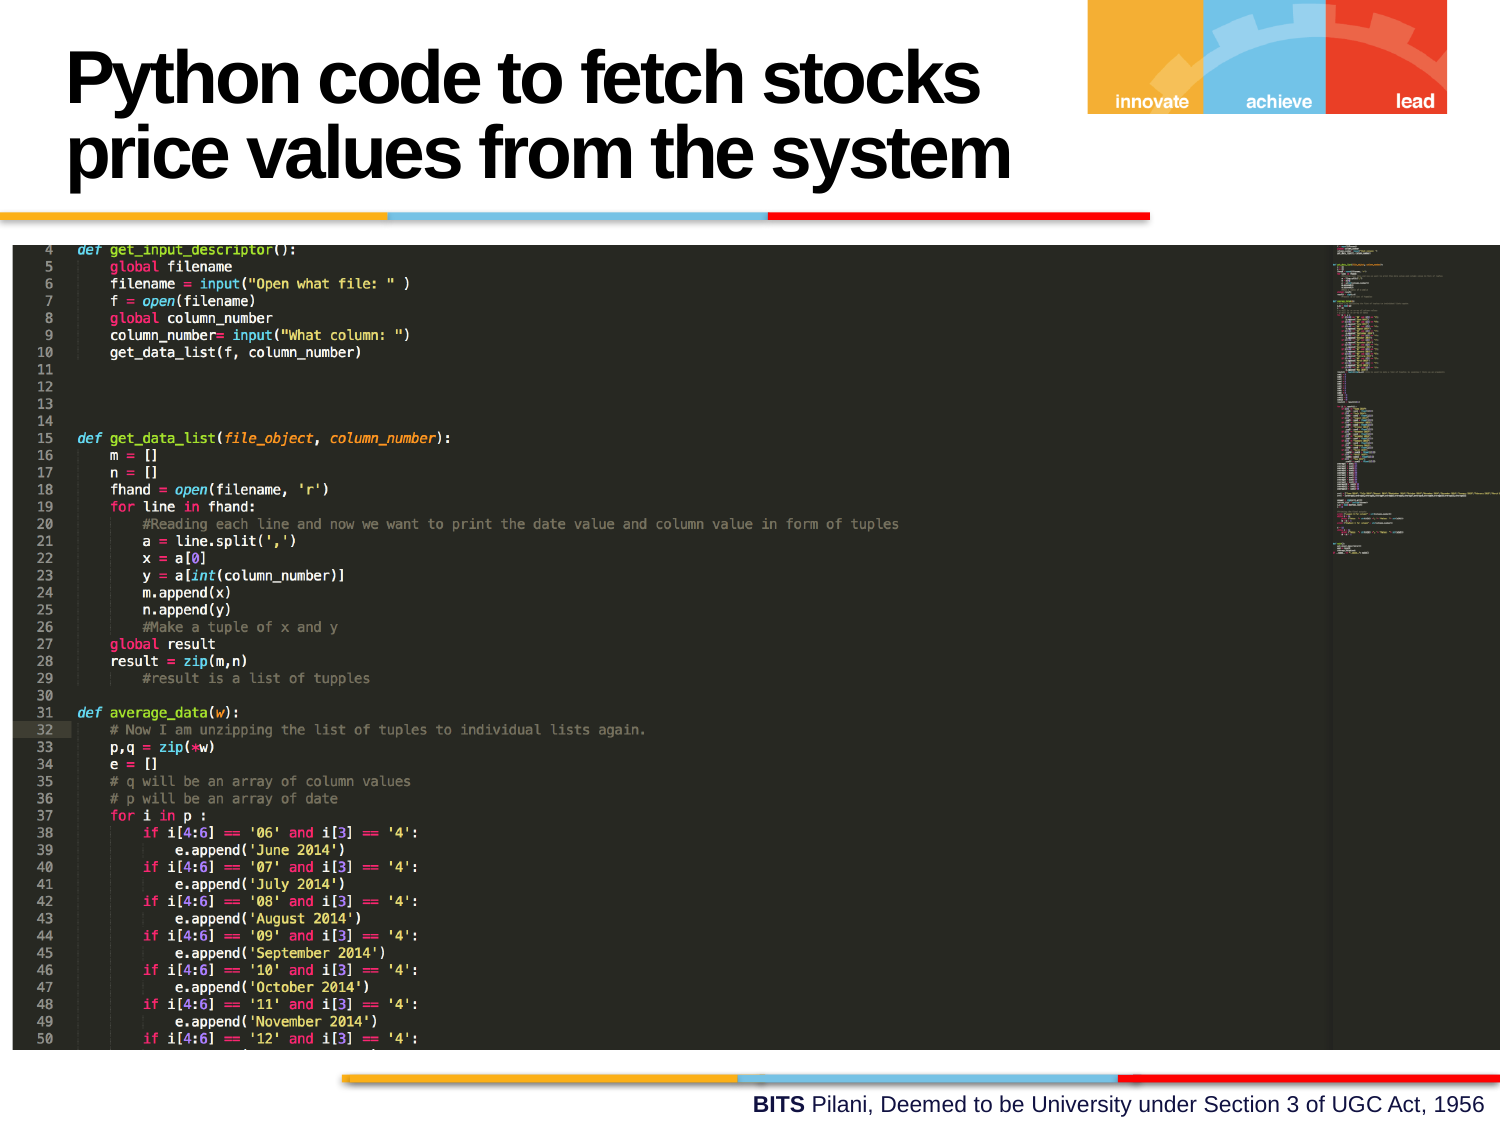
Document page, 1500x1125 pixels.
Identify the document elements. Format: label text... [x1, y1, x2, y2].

picture [1087, 0, 1448, 114]
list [12, 244, 1500, 1051]
list Python code to fetch stocks price values from the system [50, 24, 1088, 213]
